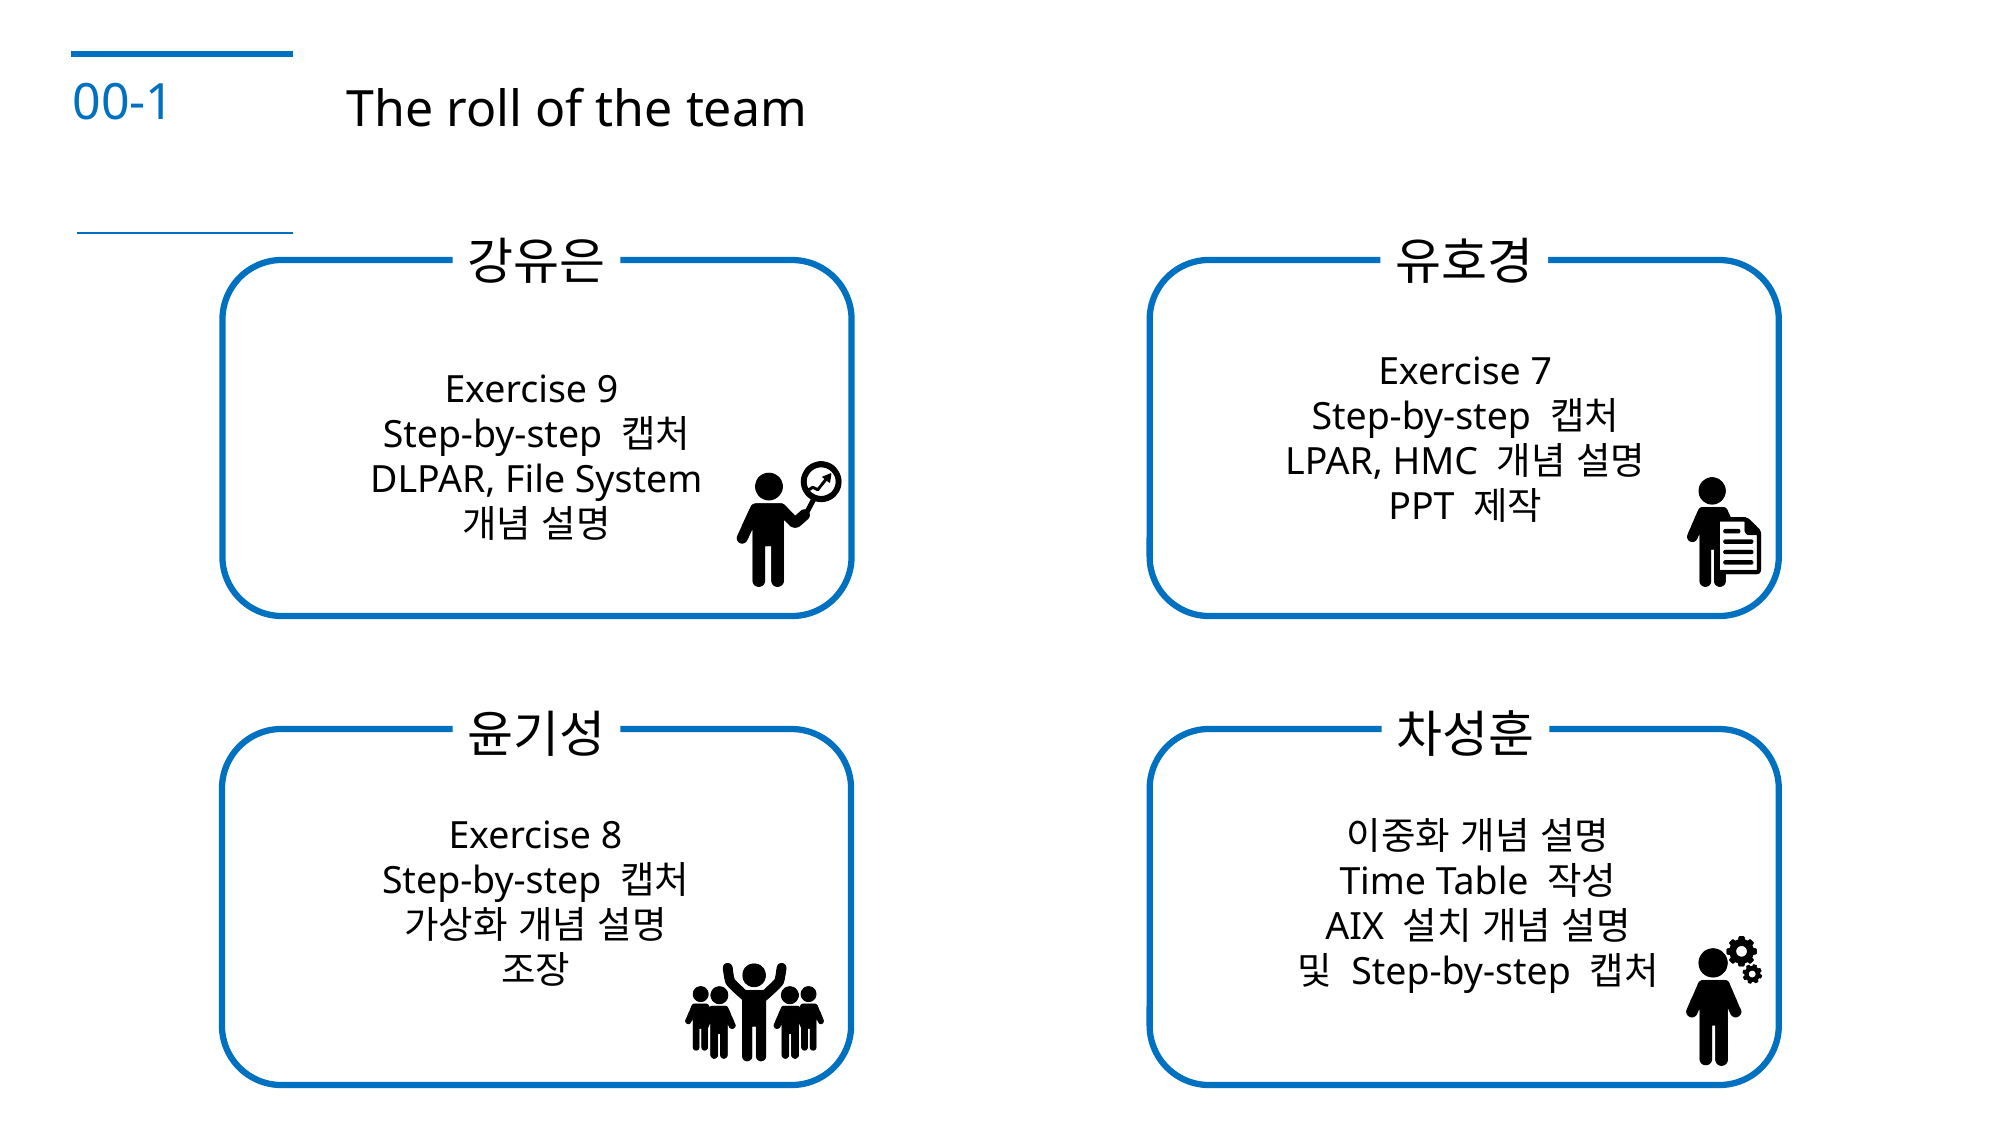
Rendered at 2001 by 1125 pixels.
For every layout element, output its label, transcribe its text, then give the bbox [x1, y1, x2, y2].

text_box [1149, 694, 1789, 1085]
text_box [222, 222, 852, 616]
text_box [1149, 222, 1779, 616]
text_box 00-1 [58, 61, 190, 137]
text_box The roll of the team [331, 68, 823, 144]
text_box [221, 694, 852, 1085]
